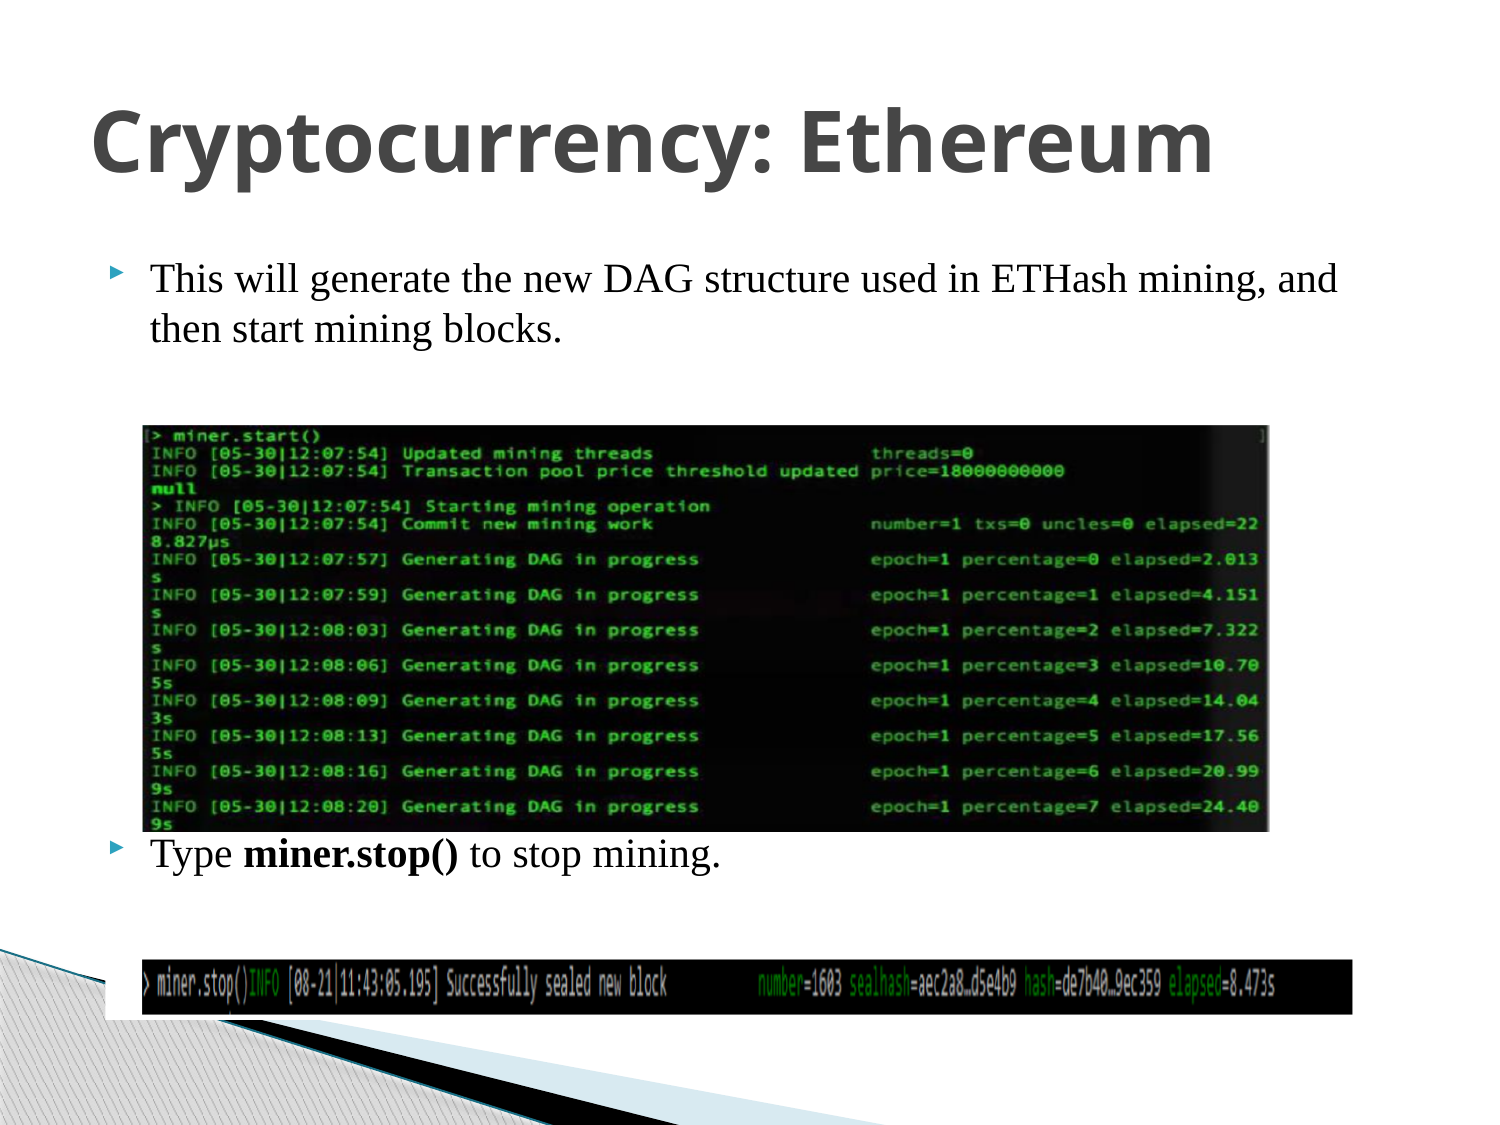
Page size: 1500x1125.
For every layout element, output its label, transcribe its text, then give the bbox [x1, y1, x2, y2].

picture [105, 948, 1372, 1020]
list This will generate the new DAG structure used in ETHash mining, and then start mining blocks. Type miner.stop() to stop mining. [75, 243, 1425, 986]
title Cryptocurrency: Ethereum [75, 45, 1425, 233]
picture [116, 421, 1301, 833]
